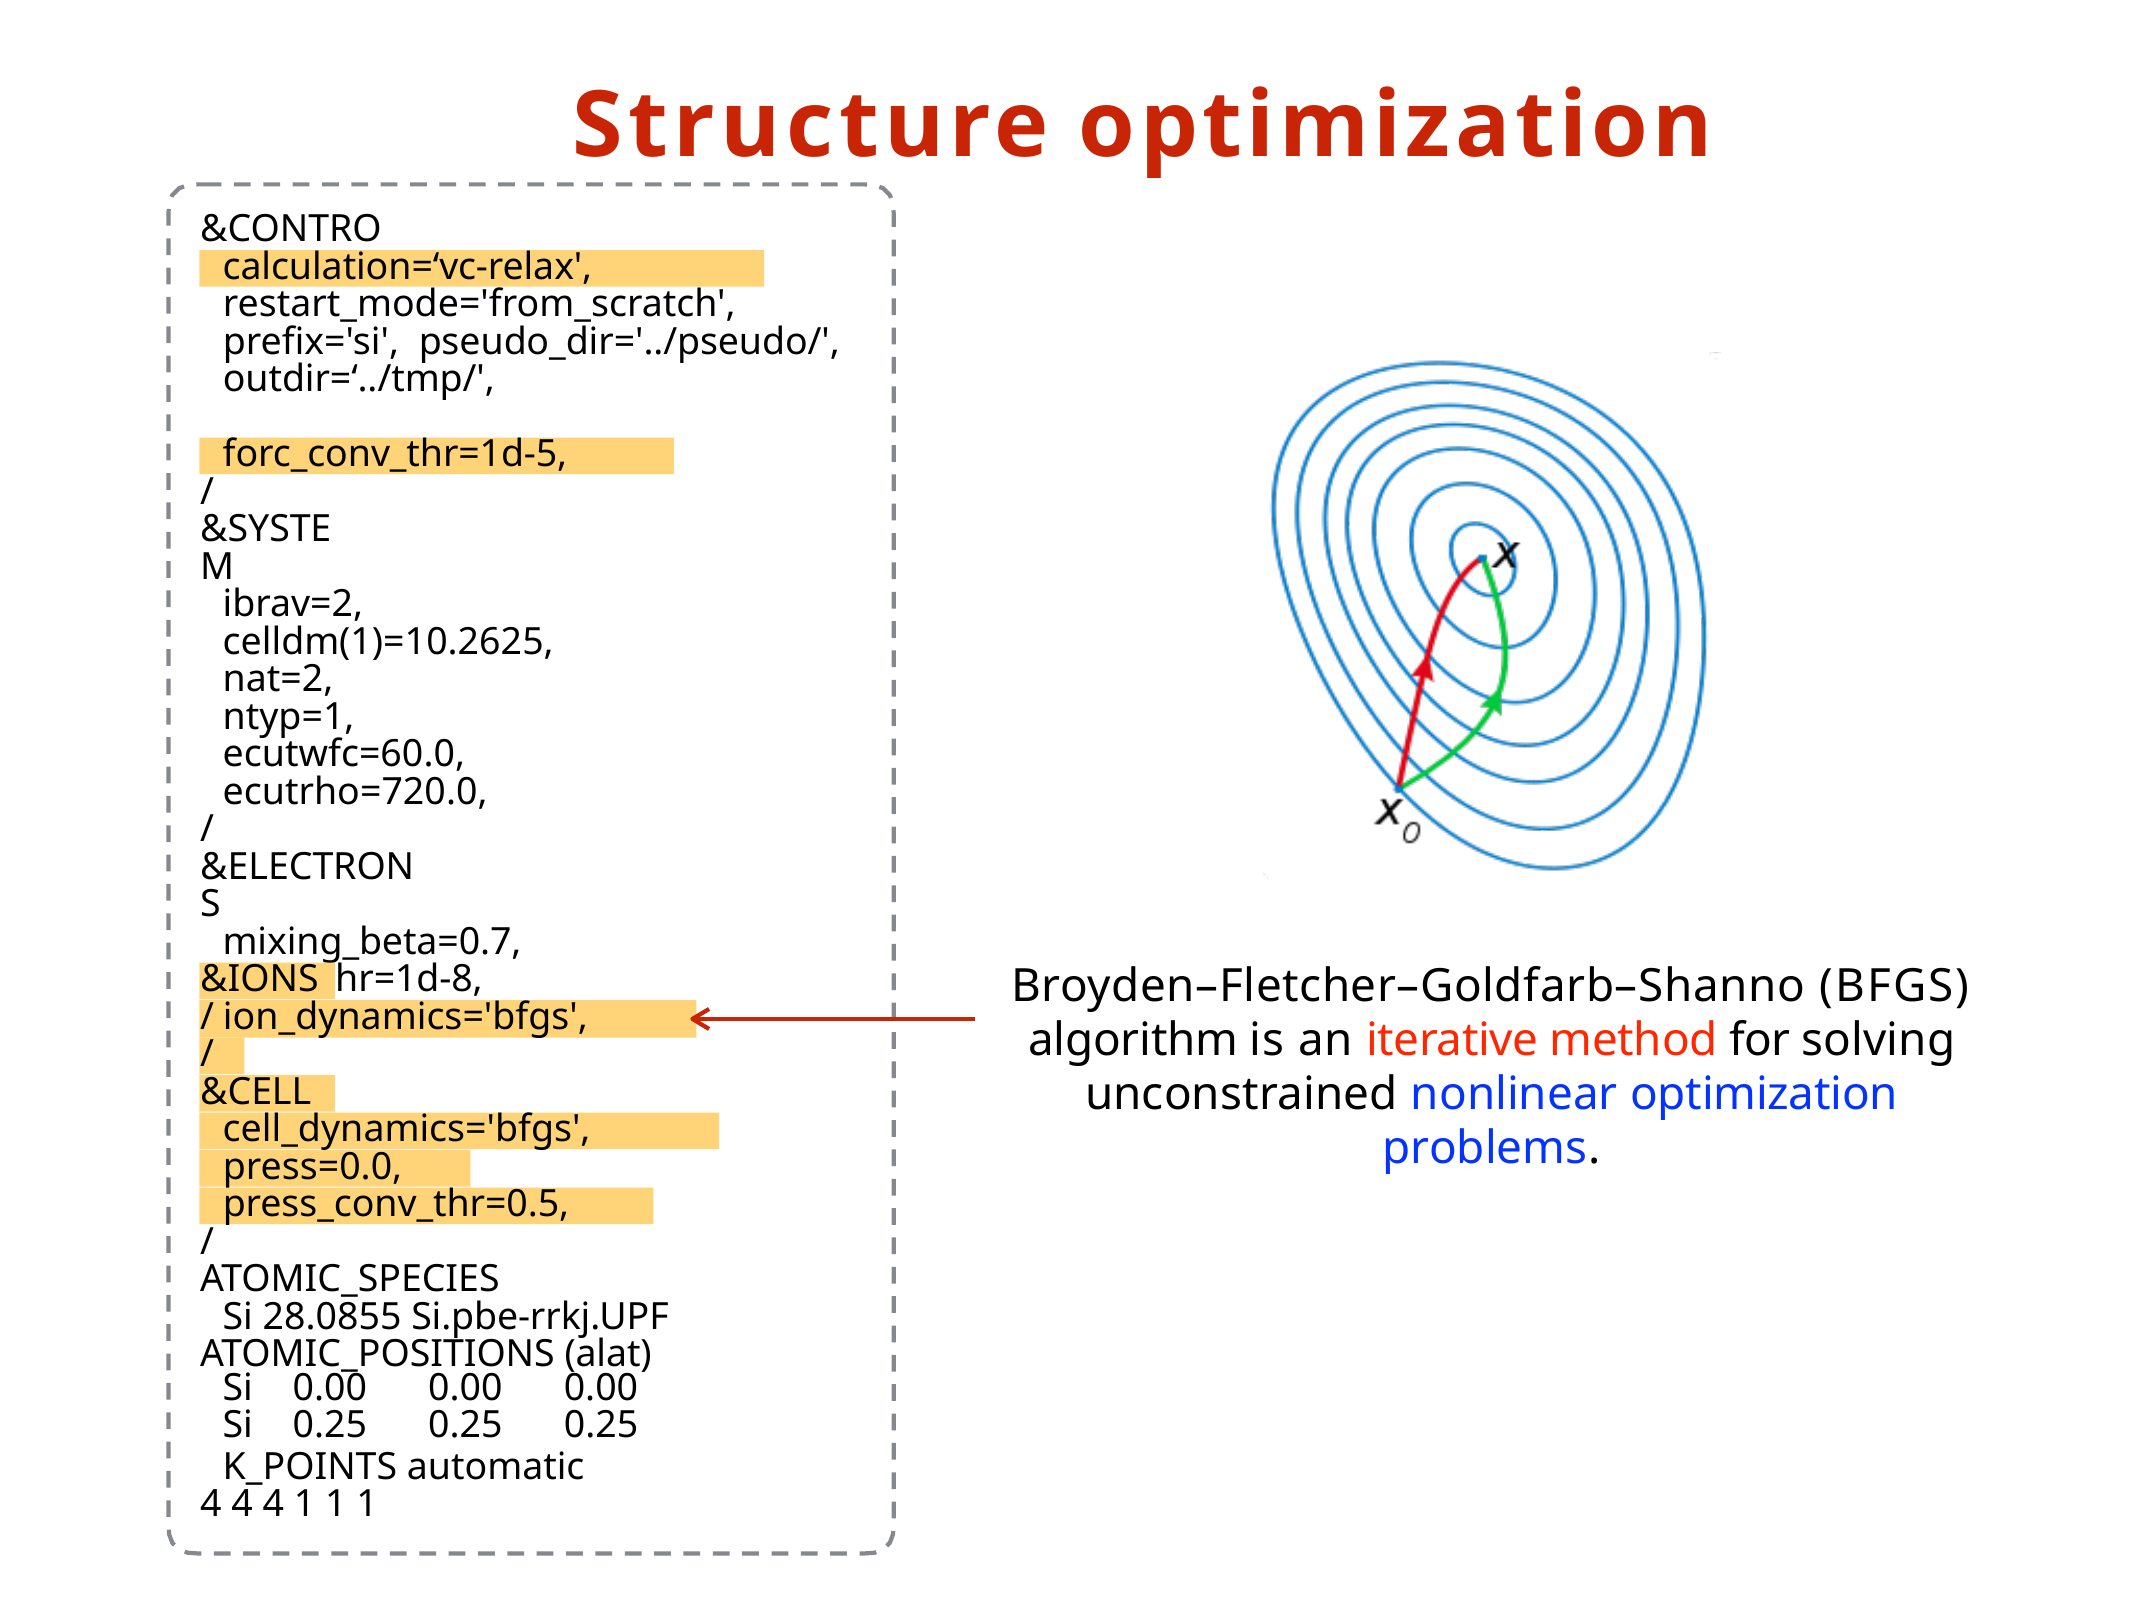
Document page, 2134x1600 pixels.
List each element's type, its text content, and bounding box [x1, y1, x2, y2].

picture [1262, 351, 1722, 880]
title Structure optimization [570, 62, 1755, 332]
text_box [166, 182, 976, 1556]
text_box Broyden–Fletcher–Goldfarb–Shanno (BFGS) algorithm is an iterative method for solving unconstrained nonlinear optimization problems. [1008, 951, 1974, 1174]
